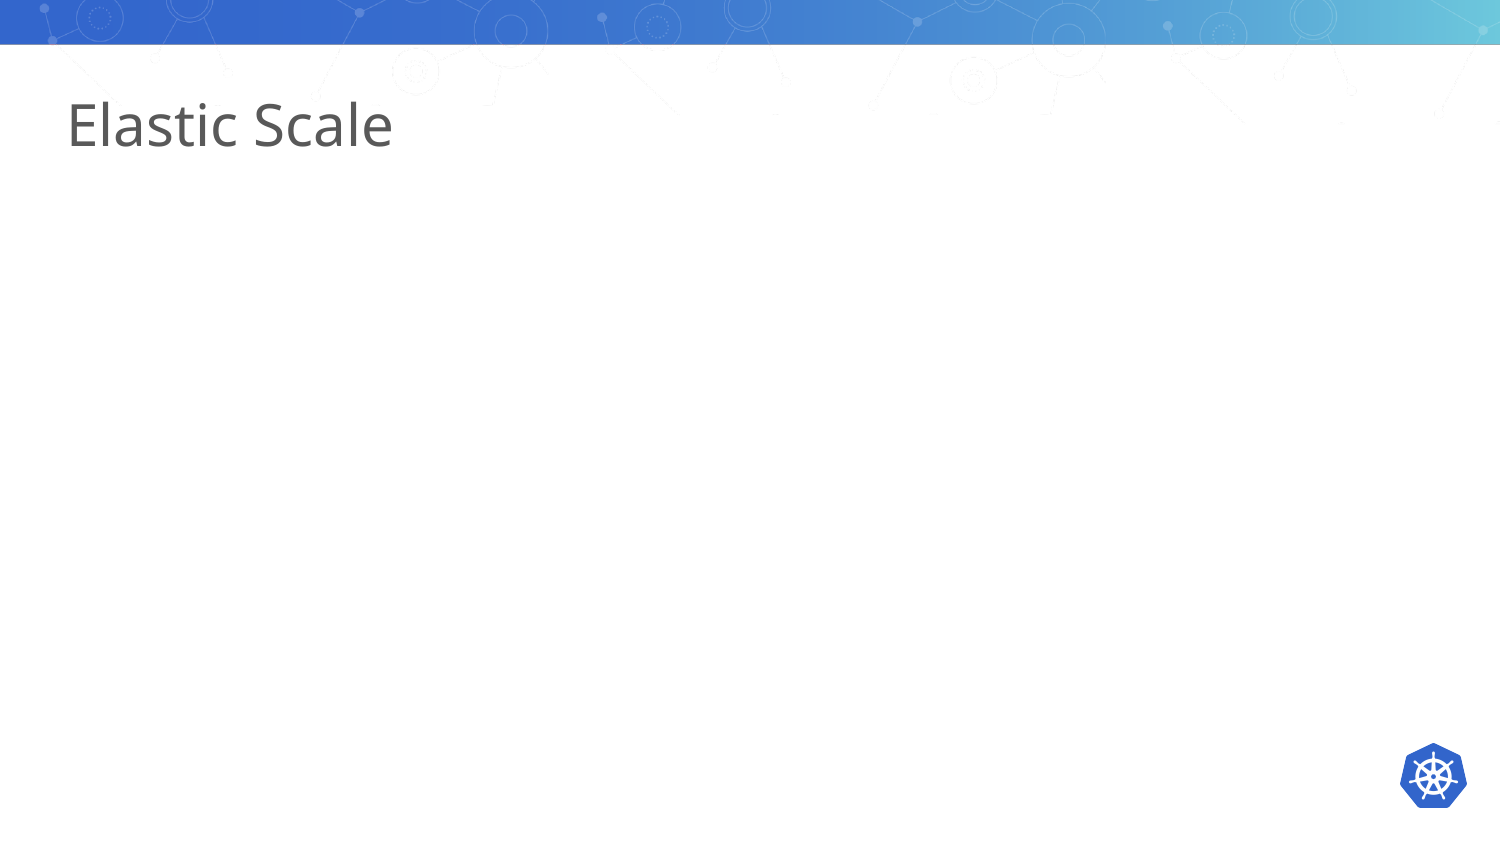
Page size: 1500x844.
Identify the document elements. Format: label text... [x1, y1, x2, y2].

picture [0, 0, 1500, 844]
title Elastic Scale [51, 72, 1449, 167]
